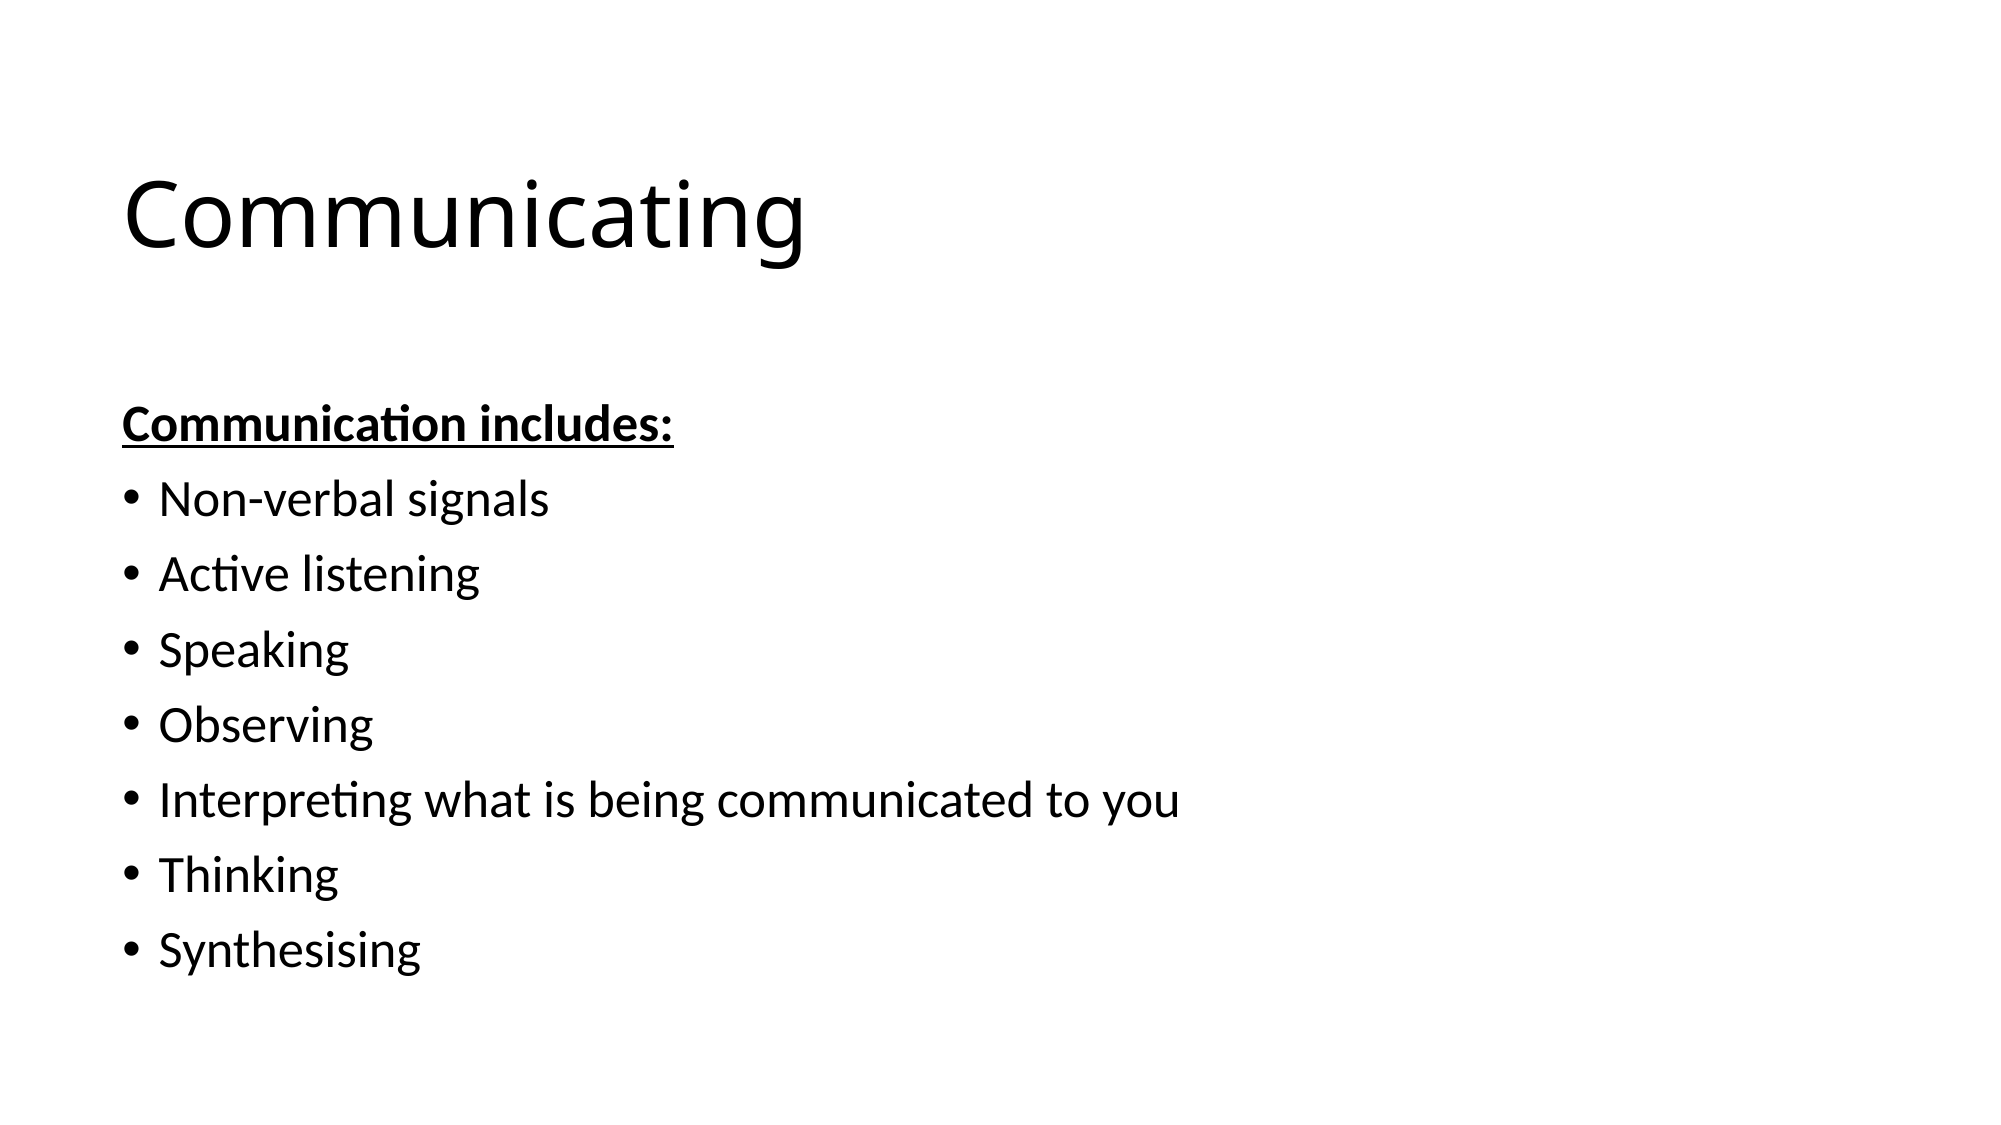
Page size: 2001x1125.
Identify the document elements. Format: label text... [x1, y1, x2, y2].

title Communicating [107, 159, 1627, 276]
list Communication includes: Non-verbal signals Active listening Speaking Observing Interpreting what is being communicated to you Thinking Synthesising [107, 388, 1638, 988]
